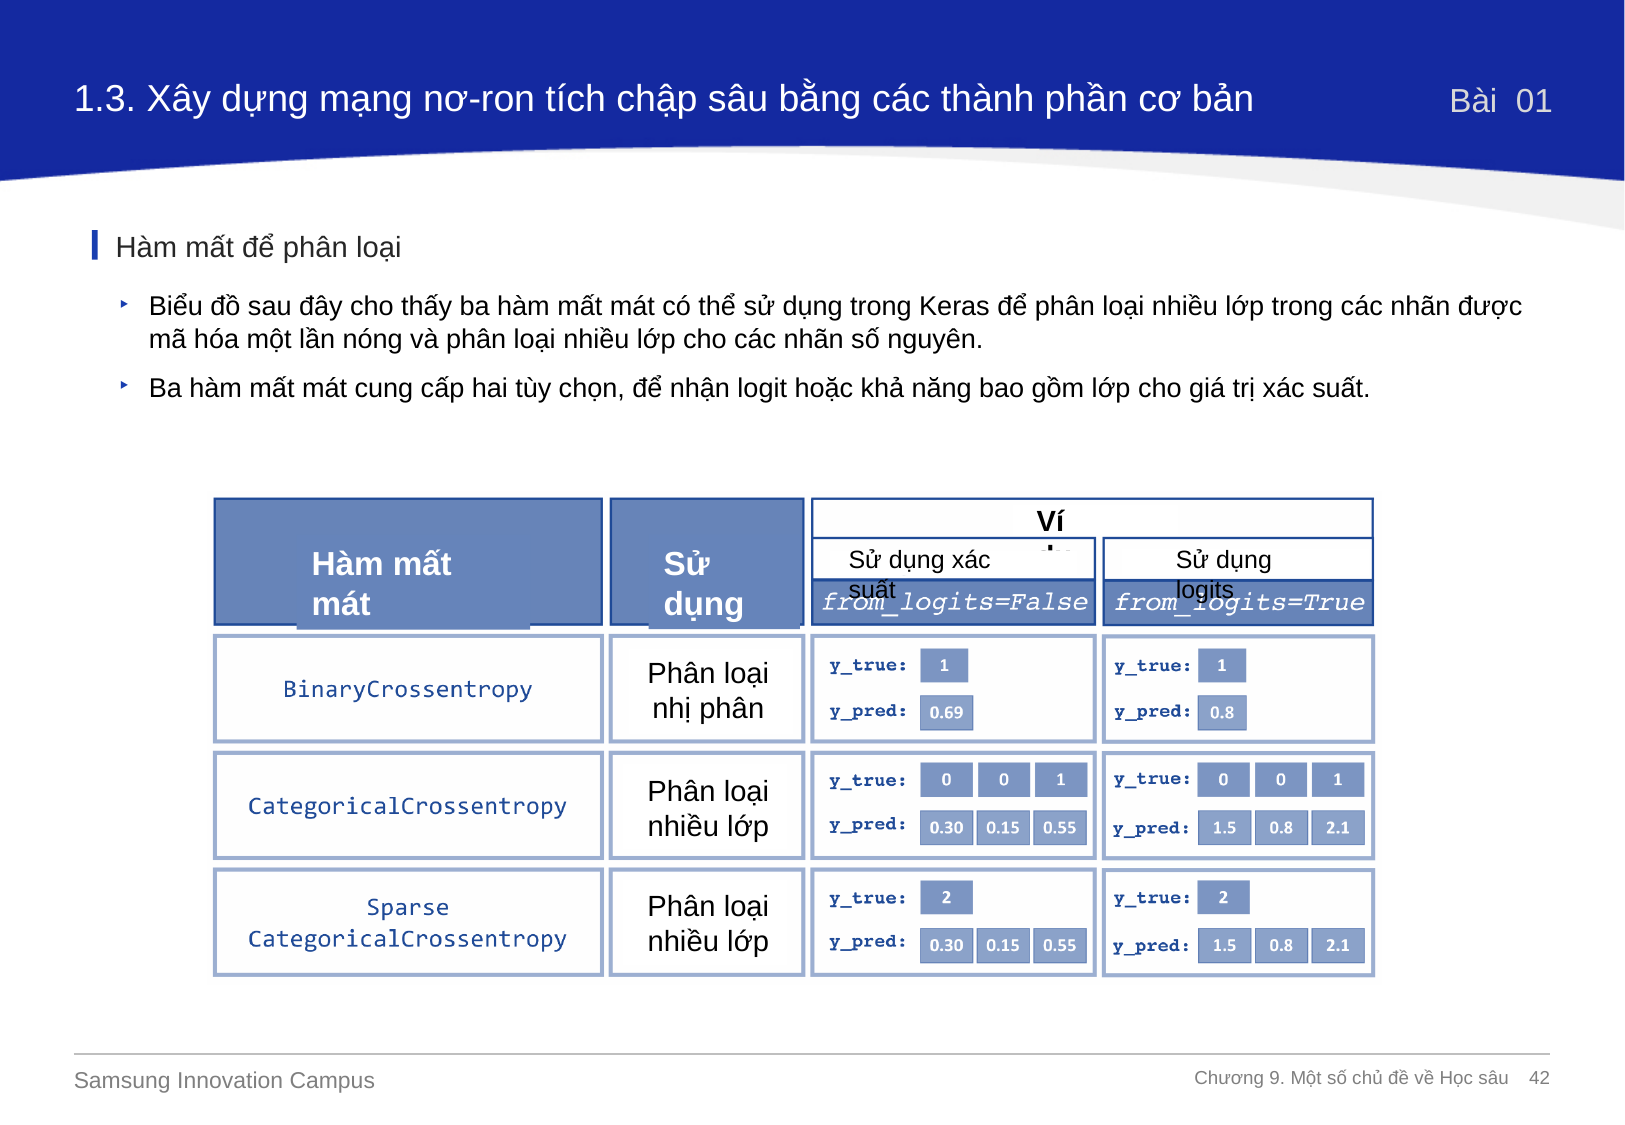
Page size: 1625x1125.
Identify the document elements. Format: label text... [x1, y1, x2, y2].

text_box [207, 491, 1382, 985]
picture [0, 0, 1625, 1125]
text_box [73, 73, 1554, 120]
text_box Biểu đồ sau đây cho thấy ba hàm mất mát có thể sử dụng trong Keras để phân loại nhiều lớp trong các nhãn được mã hóa một lần nóng và phân loại nhiều lớp cho các nhãn số nguyên. Ba hàm mất mát cung cấp hai tùy chọn, để nhận logit hoặc khả năng bao gồm lớp cho giá trị xác suất. [104, 281, 1554, 411]
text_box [91, 228, 1532, 264]
